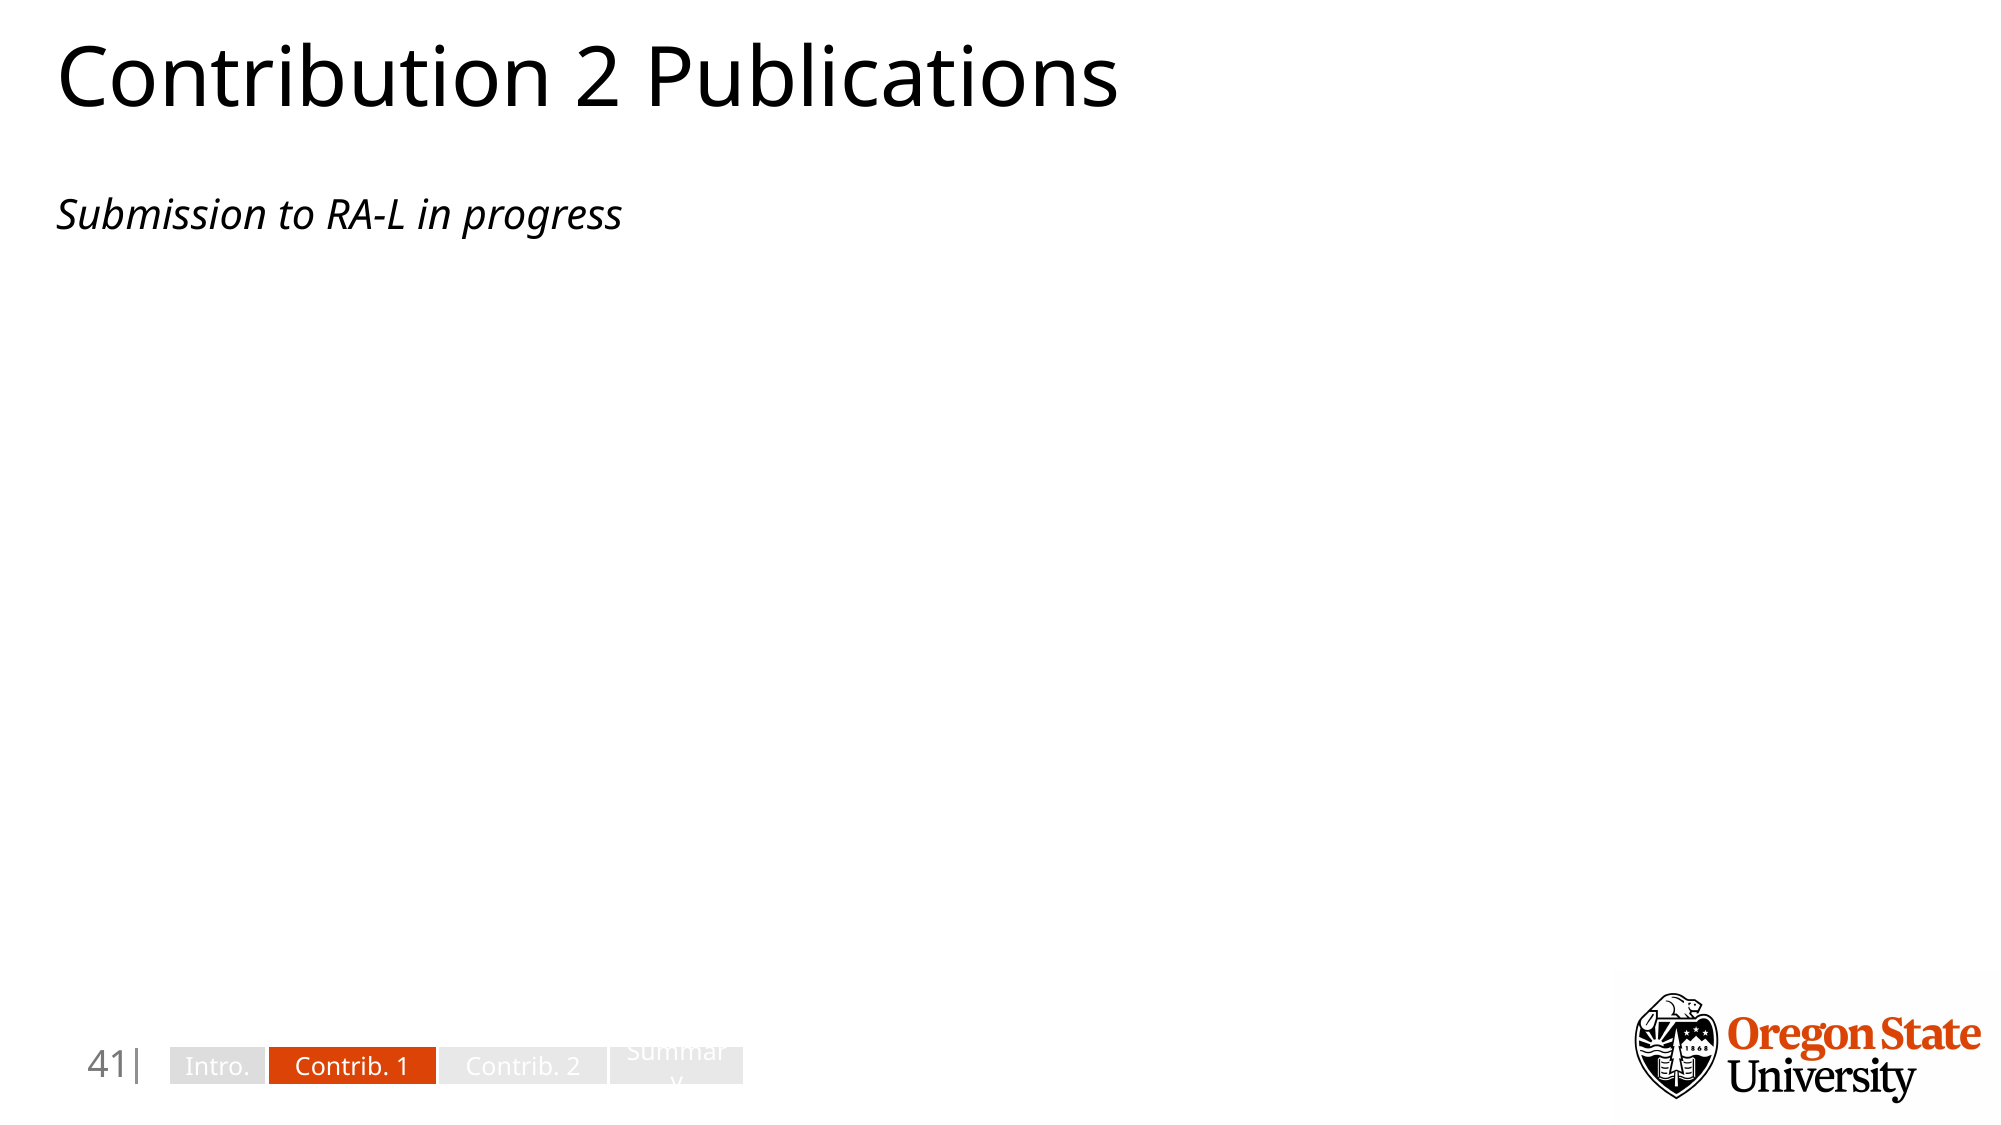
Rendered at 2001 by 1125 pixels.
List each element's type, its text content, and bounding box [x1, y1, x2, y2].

title Contribution 2 Publications [40, 26, 1941, 133]
list Submission to RA-L in progress [40, 185, 1941, 998]
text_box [135, 1044, 746, 1086]
slide_number 40 [72, 1035, 523, 1096]
picture [1614, 970, 2000, 1125]
